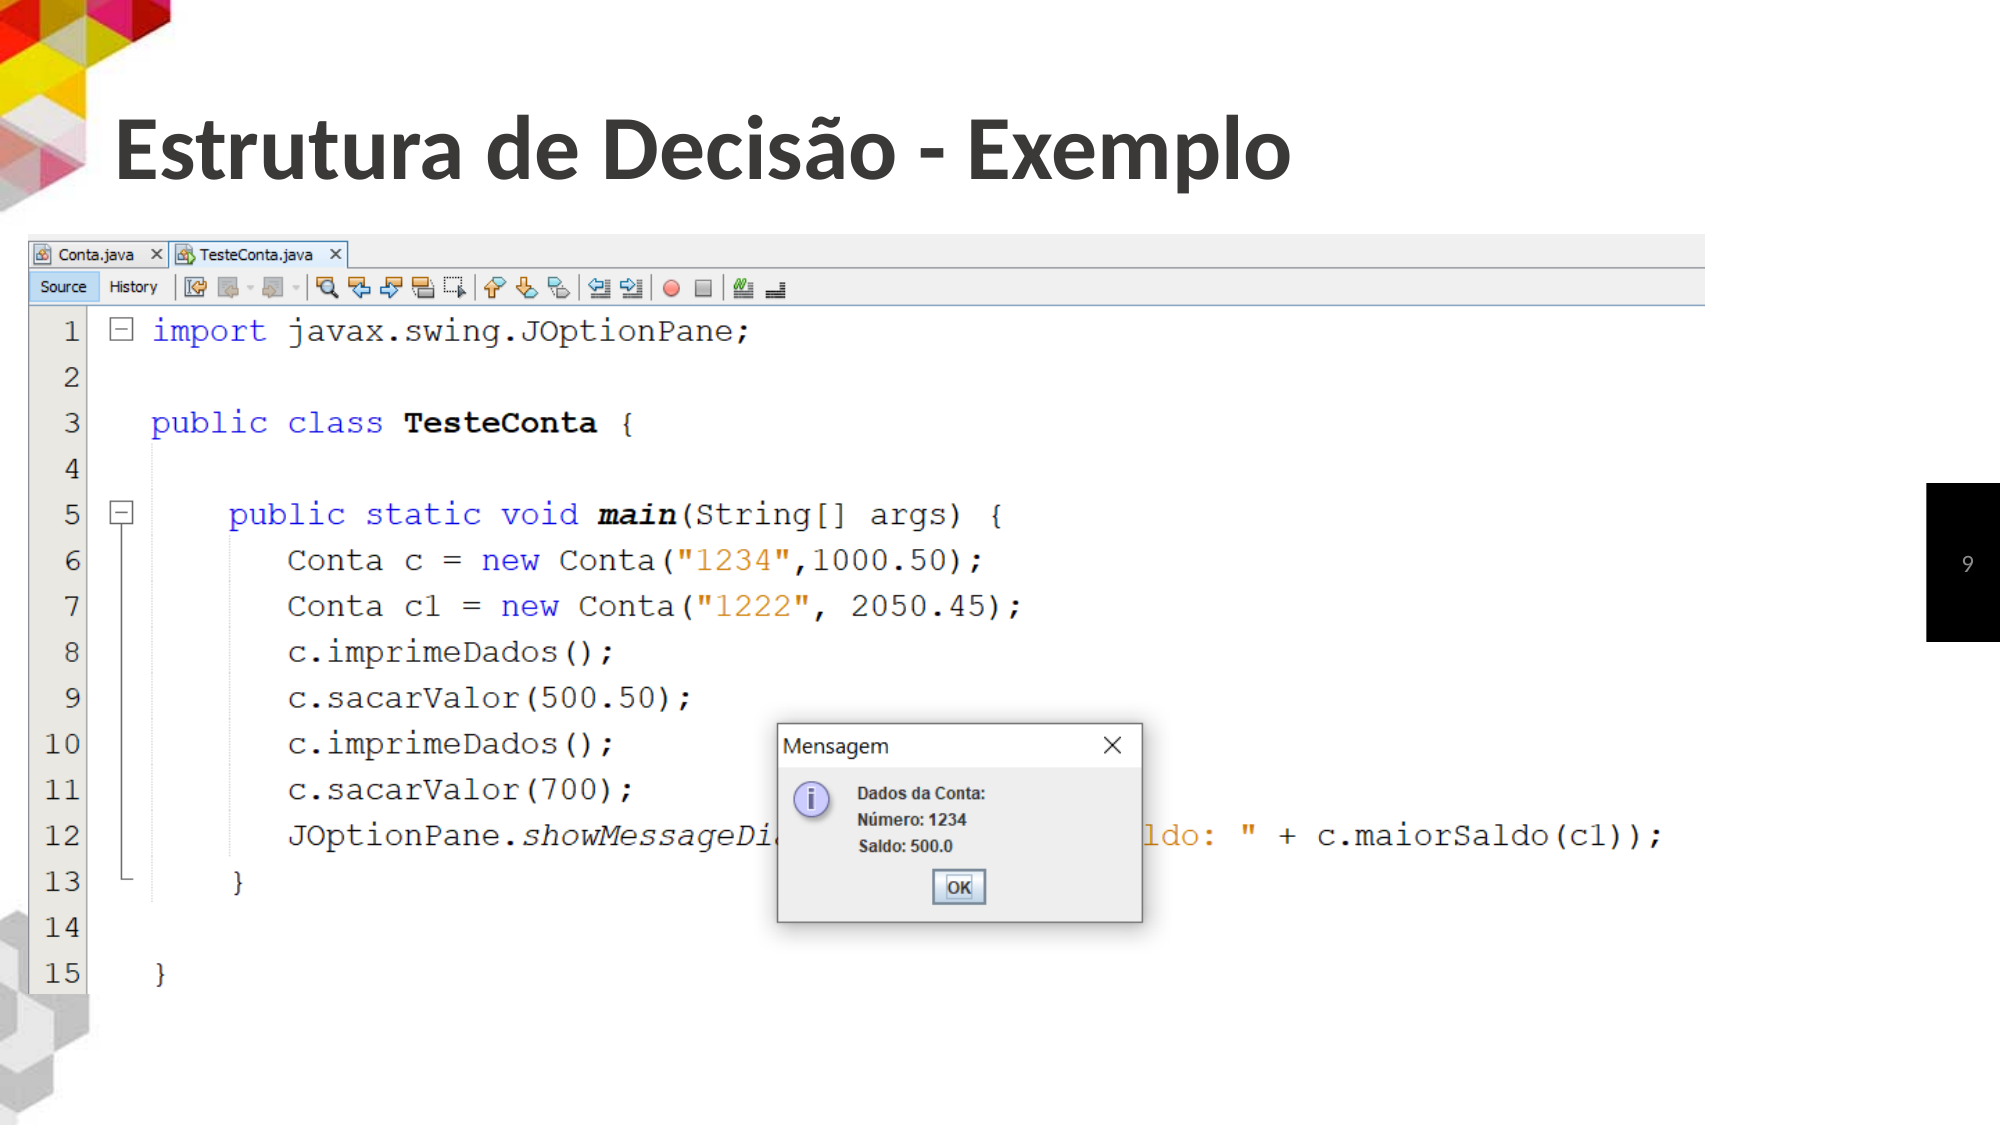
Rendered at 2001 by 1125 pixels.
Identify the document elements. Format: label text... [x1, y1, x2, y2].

slide_number 9 [1915, 482, 1990, 642]
title Estrutura de Decisão - Exemplo [99, 26, 1875, 214]
picture [28, 234, 1705, 994]
